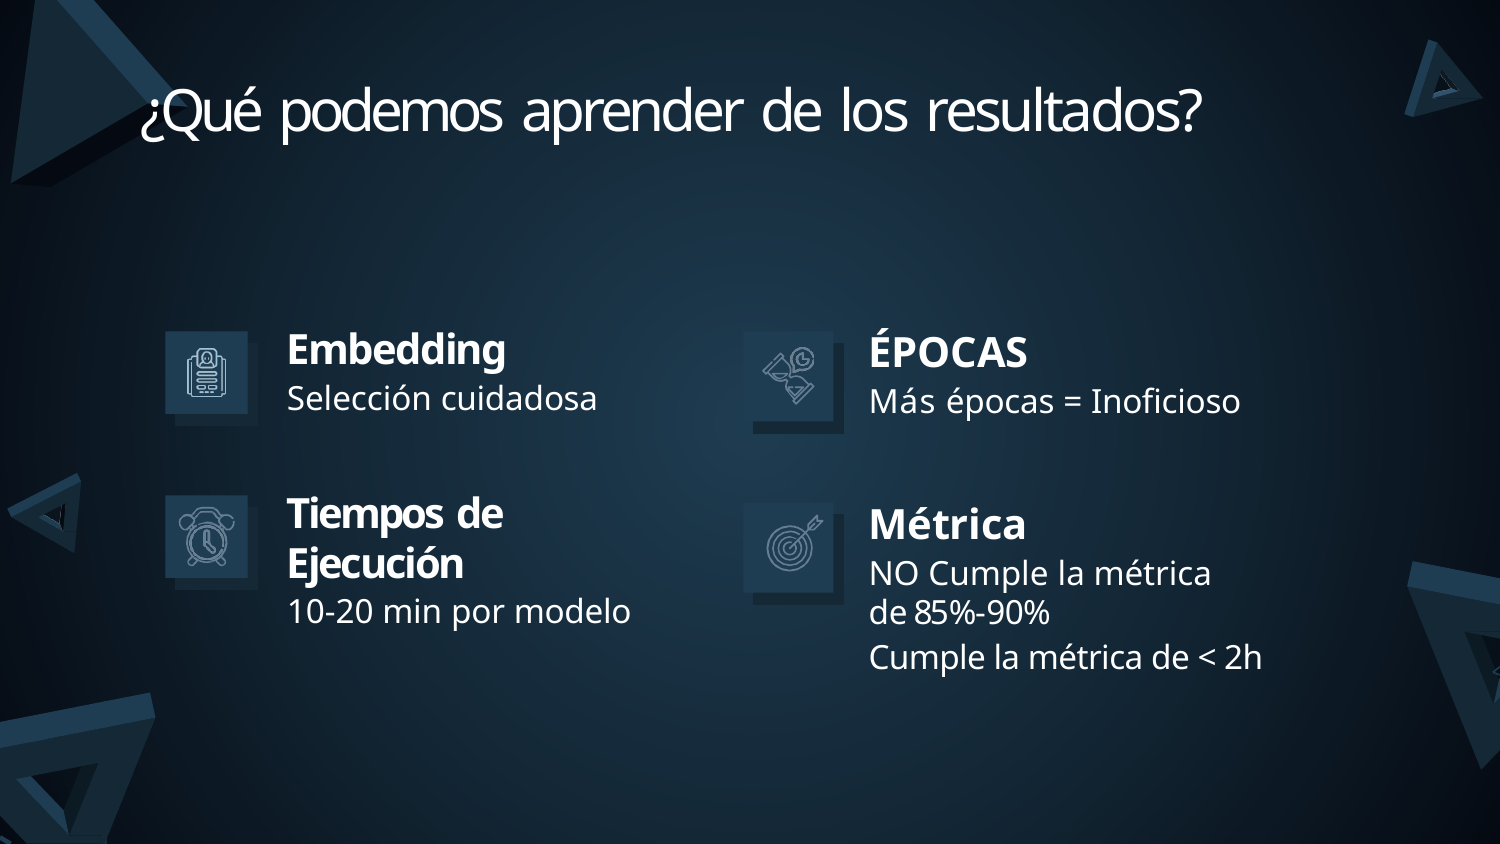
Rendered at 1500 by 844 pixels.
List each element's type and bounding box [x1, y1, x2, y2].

text_box [0, 0, 1500, 844]
text_box [164, 331, 844, 605]
